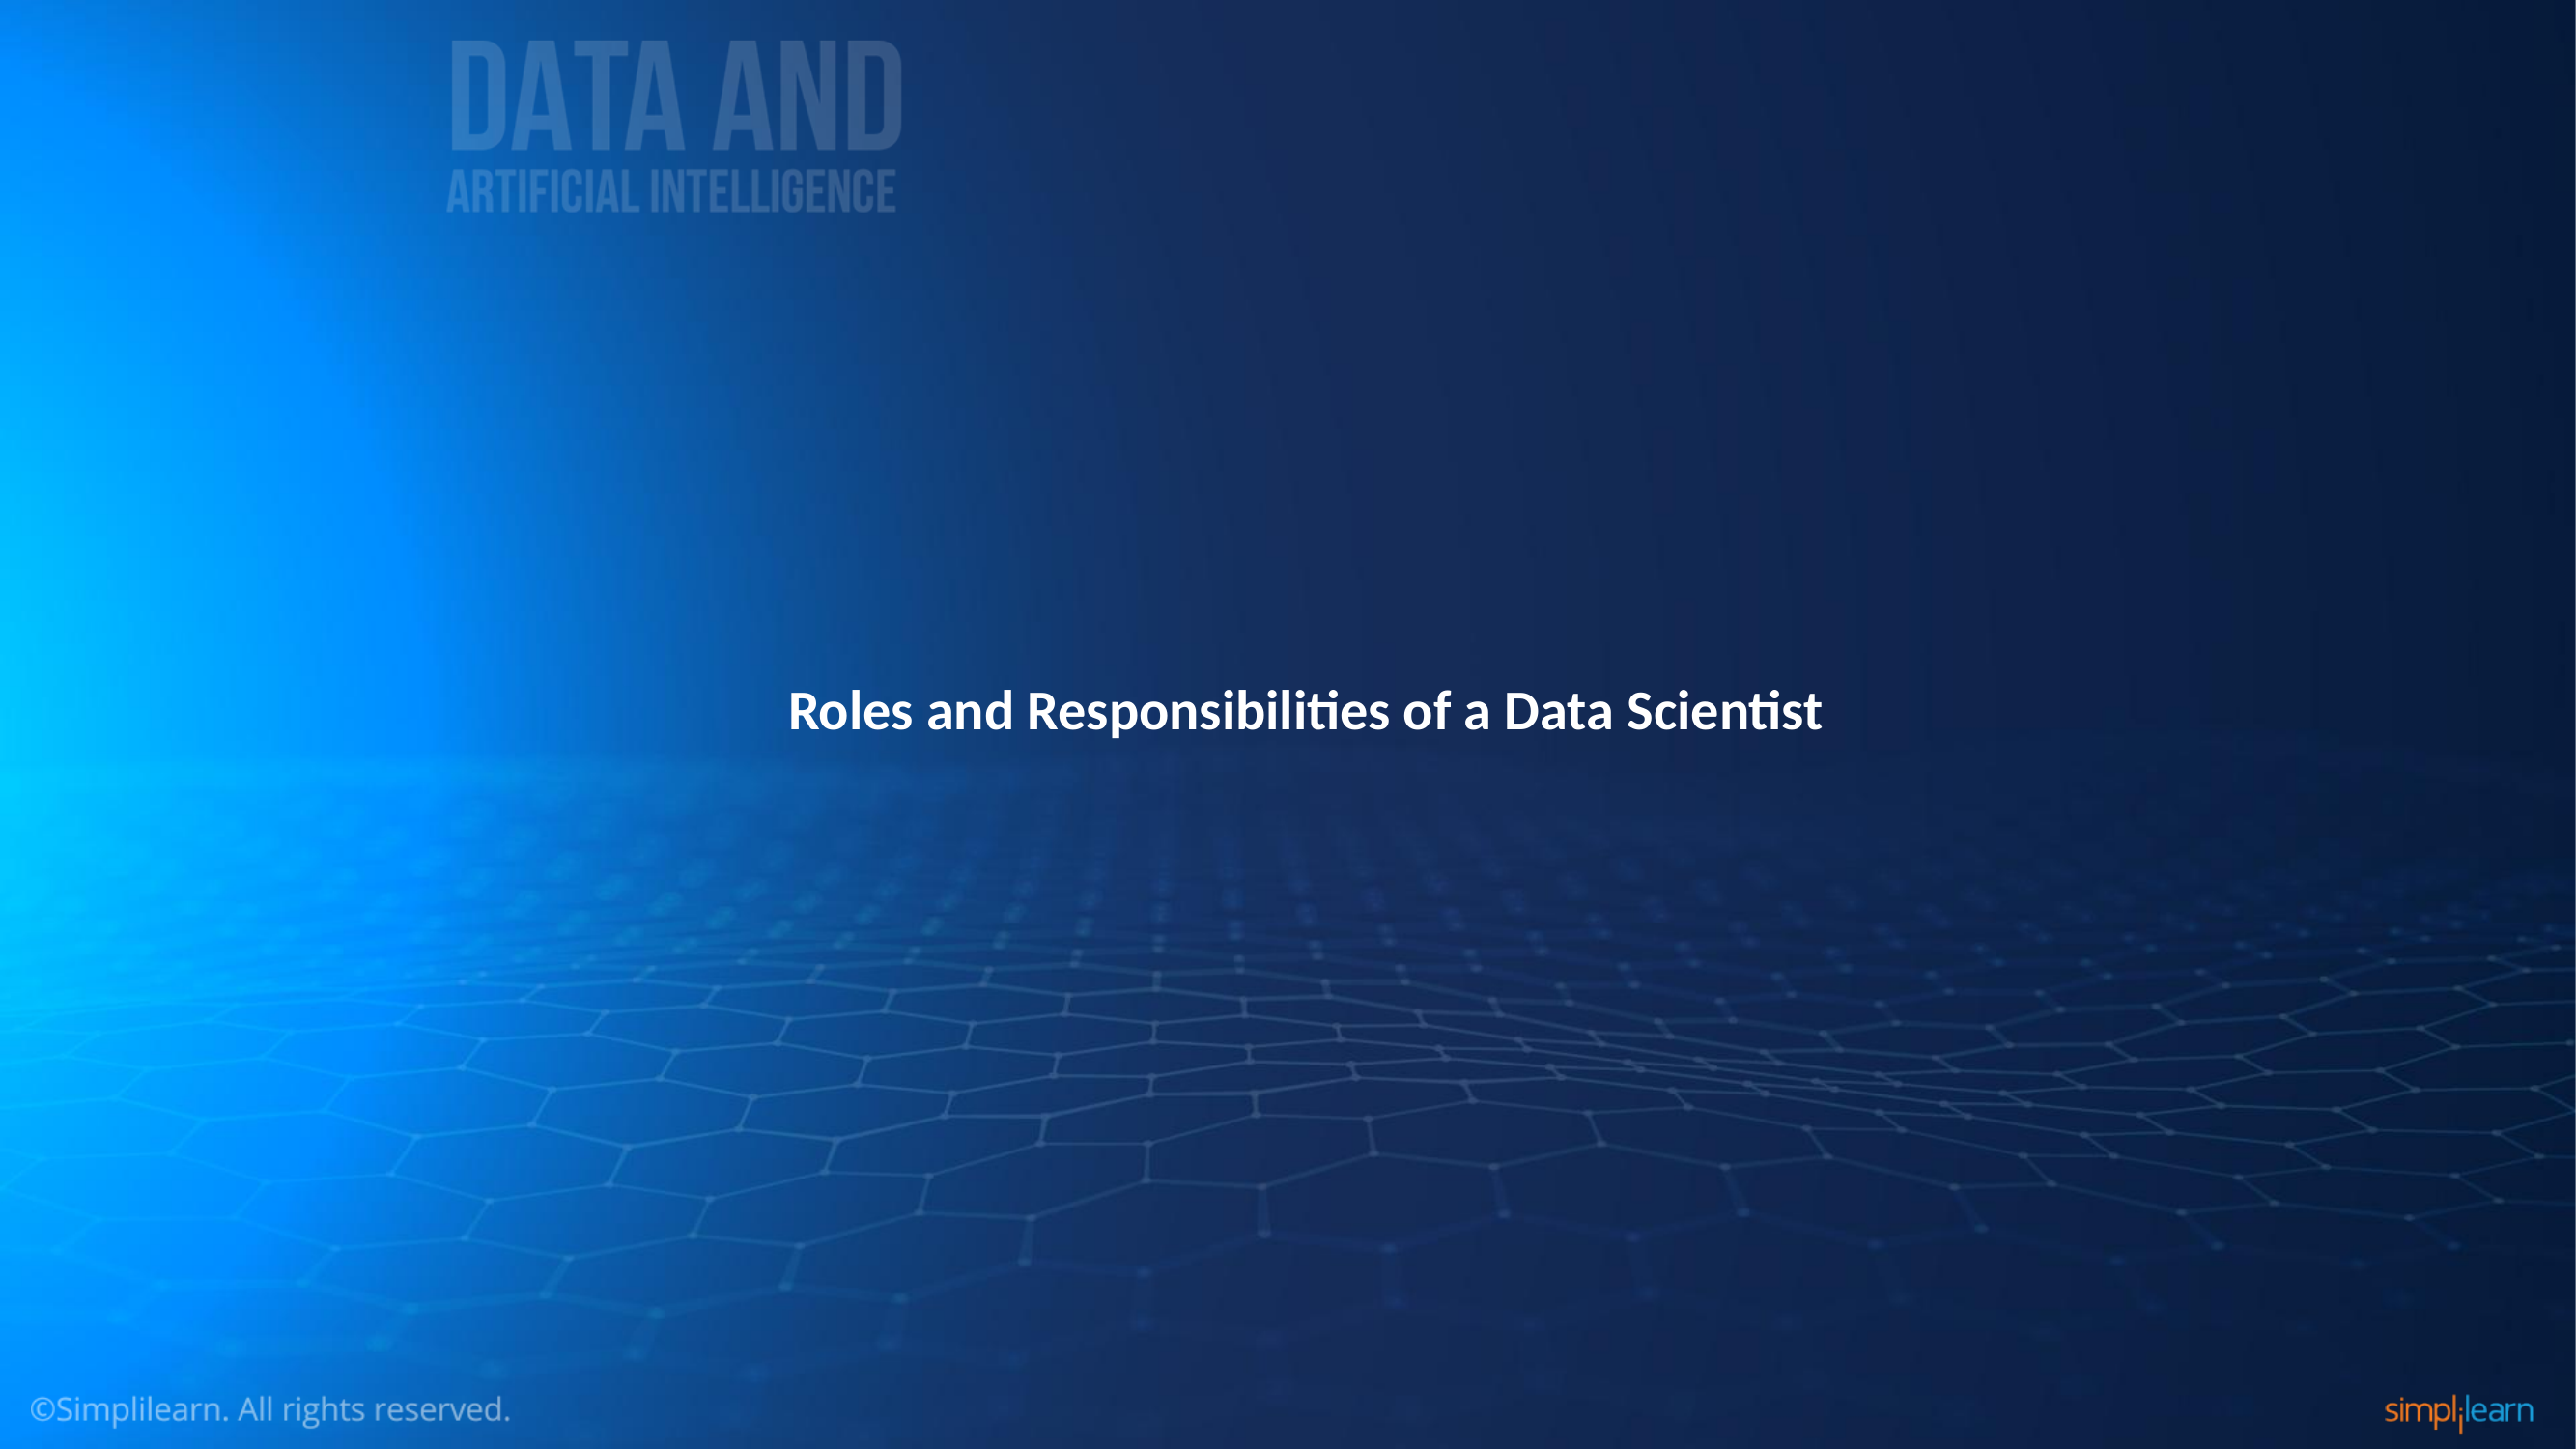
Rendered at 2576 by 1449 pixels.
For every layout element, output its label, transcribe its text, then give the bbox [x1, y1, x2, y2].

picture [0, 0, 2576, 1449]
list Roles and Responsibilities of a Data Scientist [619, 666, 1956, 783]
